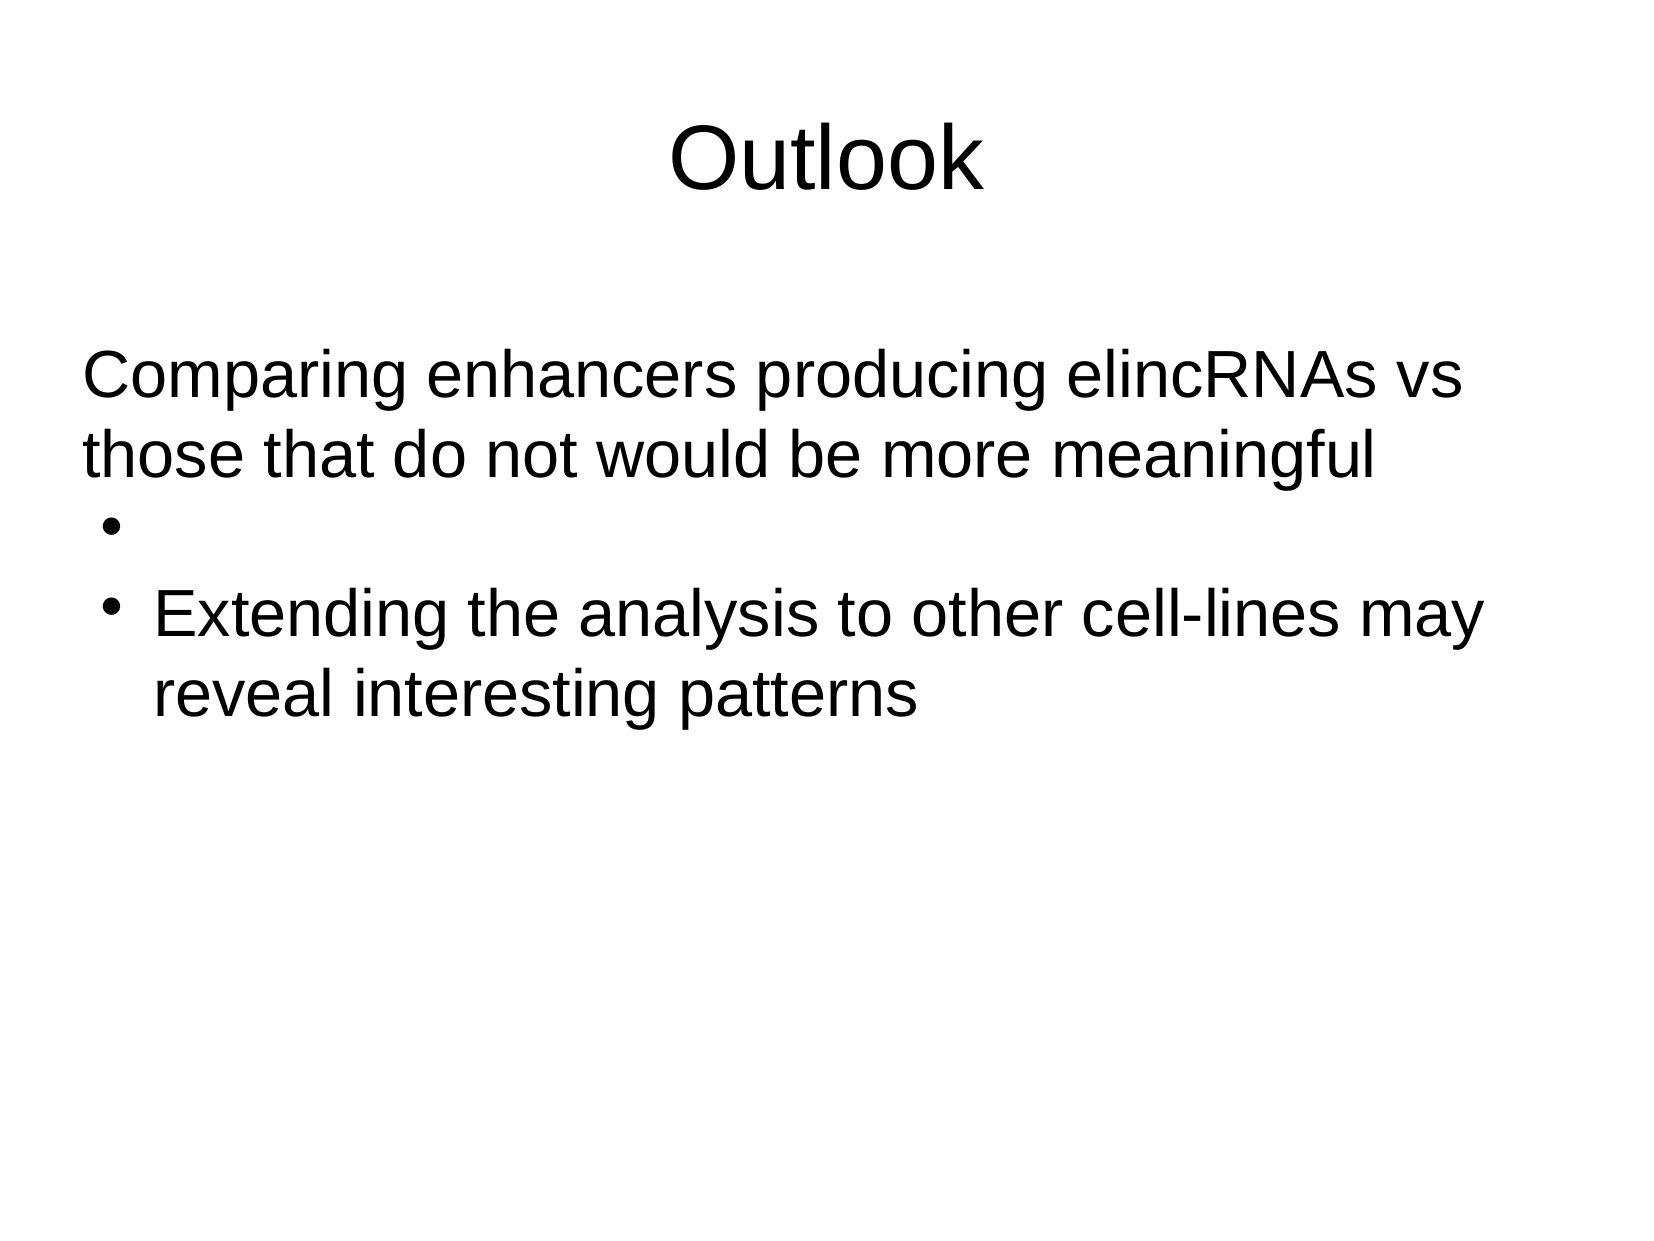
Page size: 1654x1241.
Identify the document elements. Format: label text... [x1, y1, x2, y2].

text_box Comparing enhancers producing elincRNAs vs those that do not would be more meaningful Extending the analysis to other cell-lines may reveal interesting patterns [82, 330, 1571, 1050]
text_box Outlook [82, 49, 1571, 257]
